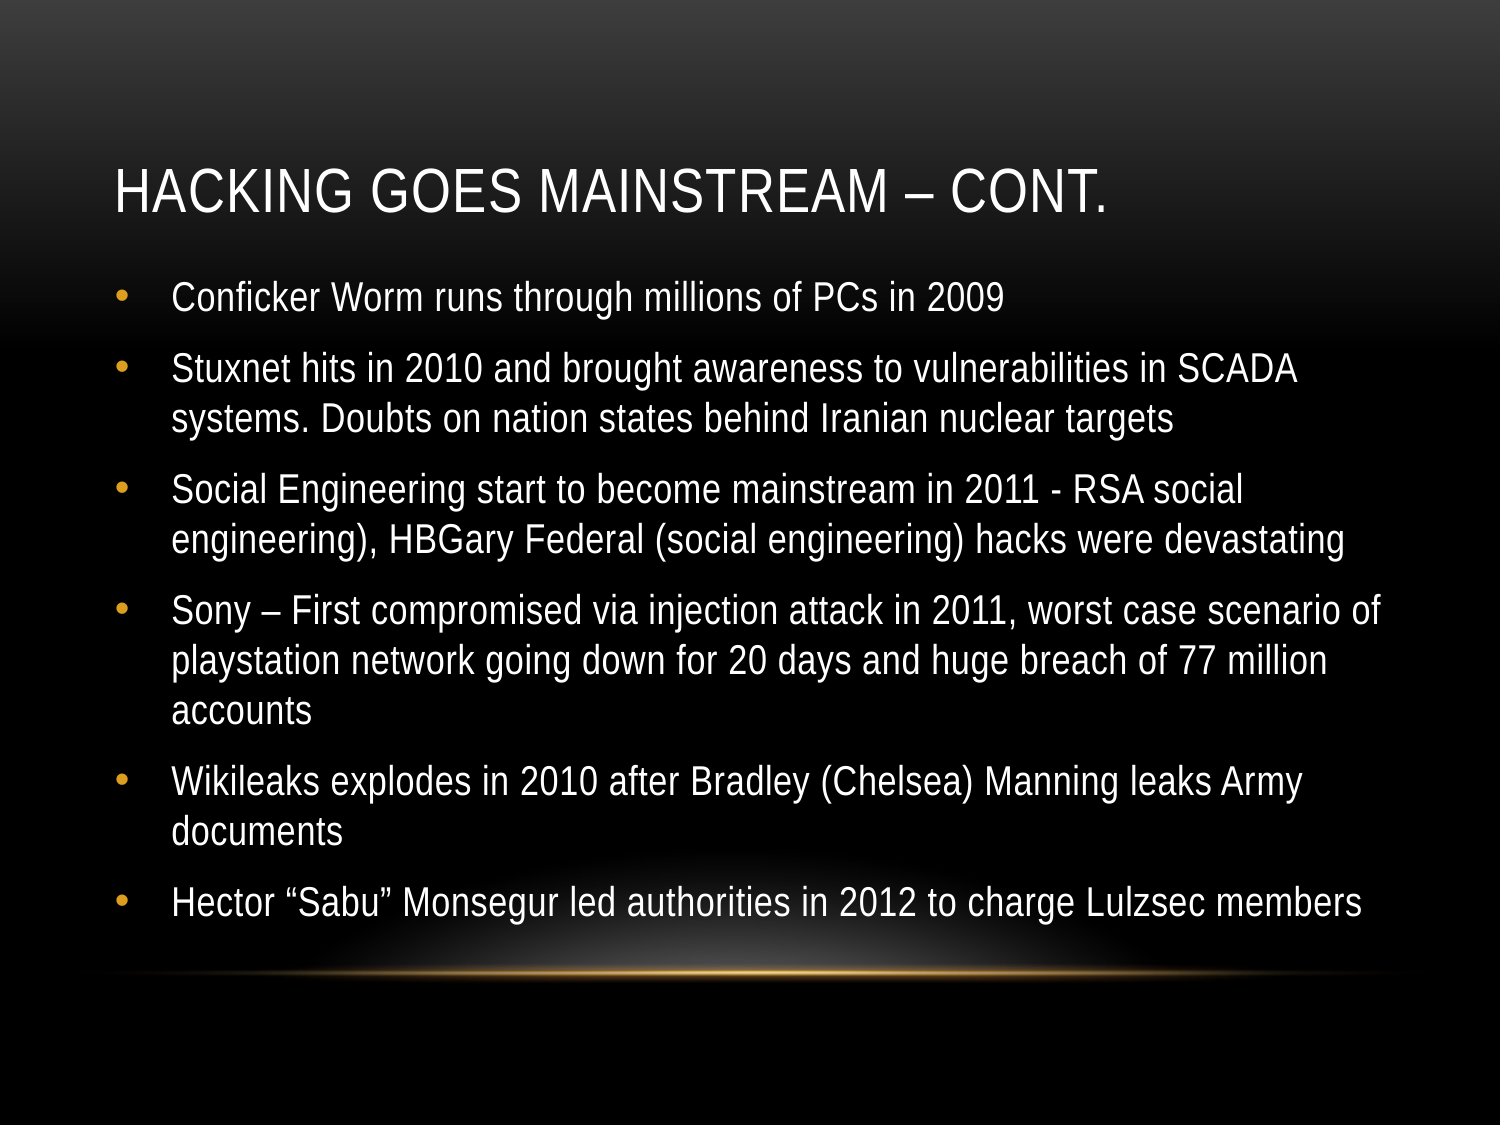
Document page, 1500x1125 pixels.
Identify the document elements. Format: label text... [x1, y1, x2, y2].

list Conficker Worm runs through millions of PCs in 2009 Stuxnet hits in 2010 and brought awareness to vulnerabilities in SCADA systems. Doubts on nation states behind Iranian nuclear targets Social Engineering start to become mainstream in 2011 - RSA social engineering), HBGary Federal (social engineering) hacks were devastating Sony – First compromised via injection attack in 2011, worst case scenario of playstation network going down for 20 days and huge breach of 77 million accounts Wikileaks explodes in 2010 after Bradley (Chelsea) Manning leaks Army documents Hector “Sabu” Monsegur led authorities in 2012 to charge Lulzsec members [99, 262, 1400, 938]
title Hacking goes mainstream – Cont. [99, 45, 1400, 233]
picture [0, 0, 1500, 1125]
